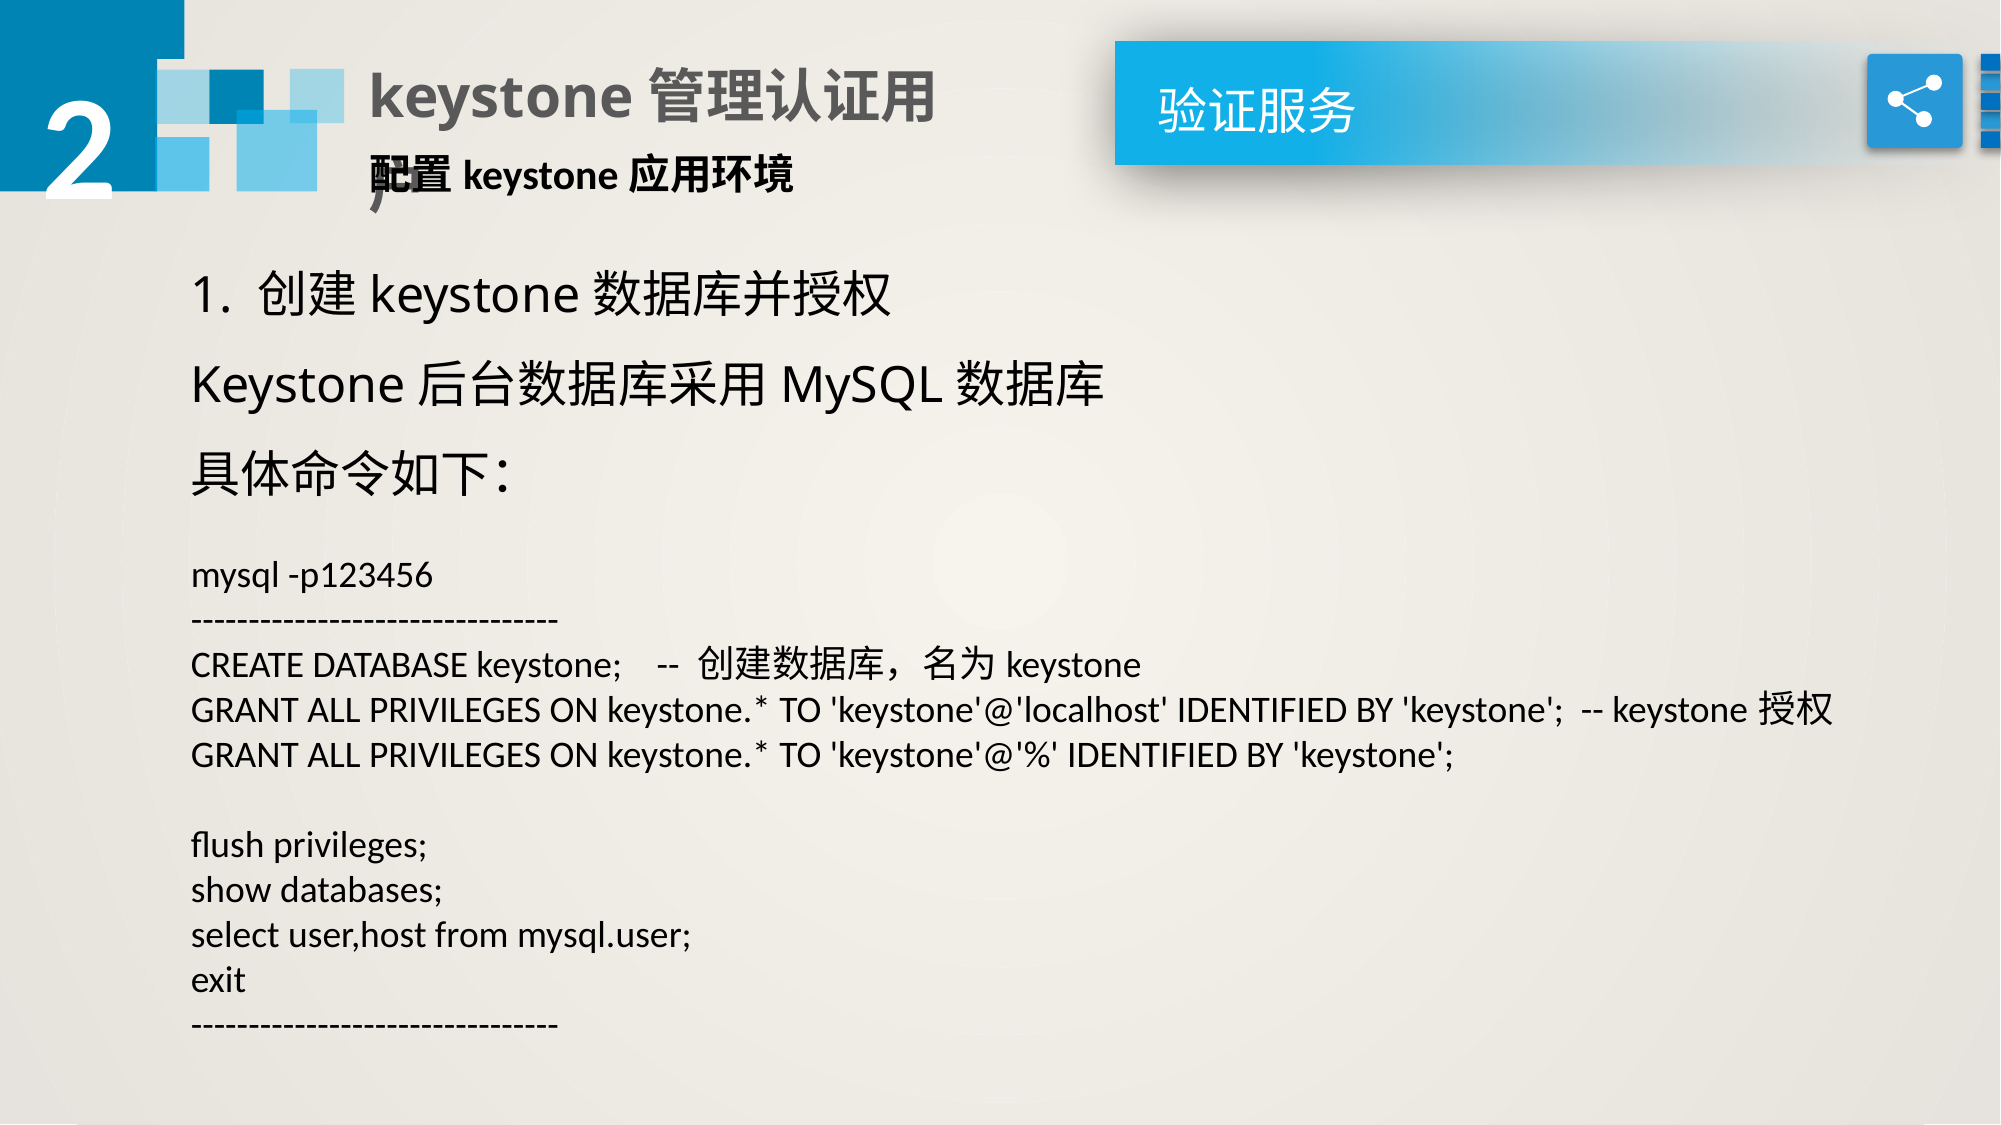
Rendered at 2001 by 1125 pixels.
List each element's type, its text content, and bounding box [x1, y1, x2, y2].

text_box mysql -p123456 -------------------------------- CREATE DATABASE keystone; -- 创建数据库，名为keystone GRANT ALL PRIVILEGES ON keystone.* TO 'keystone'@'localhost' IDENTIFIED BY 'keystone'; -- keystone授权 GRANT ALL PRIVILEGES ON keystone.* TO 'keystone'@'%' IDENTIFIED BY 'keystone'; flush privileges; show databases; select user,host from mysql.user; exit -------------------------------- [176, 542, 1958, 1098]
list 2 [21, 0, 137, 239]
list 验证服务 [1142, 54, 1889, 155]
text_box 1. 创建keystone数据库并授权 Keystone后台数据库采用MySQL数据库 具体命令如下： [175, 225, 1824, 781]
list keystone管理认证用户 [353, 31, 1004, 155]
list 配置keystone应用环境 [354, 125, 1102, 225]
